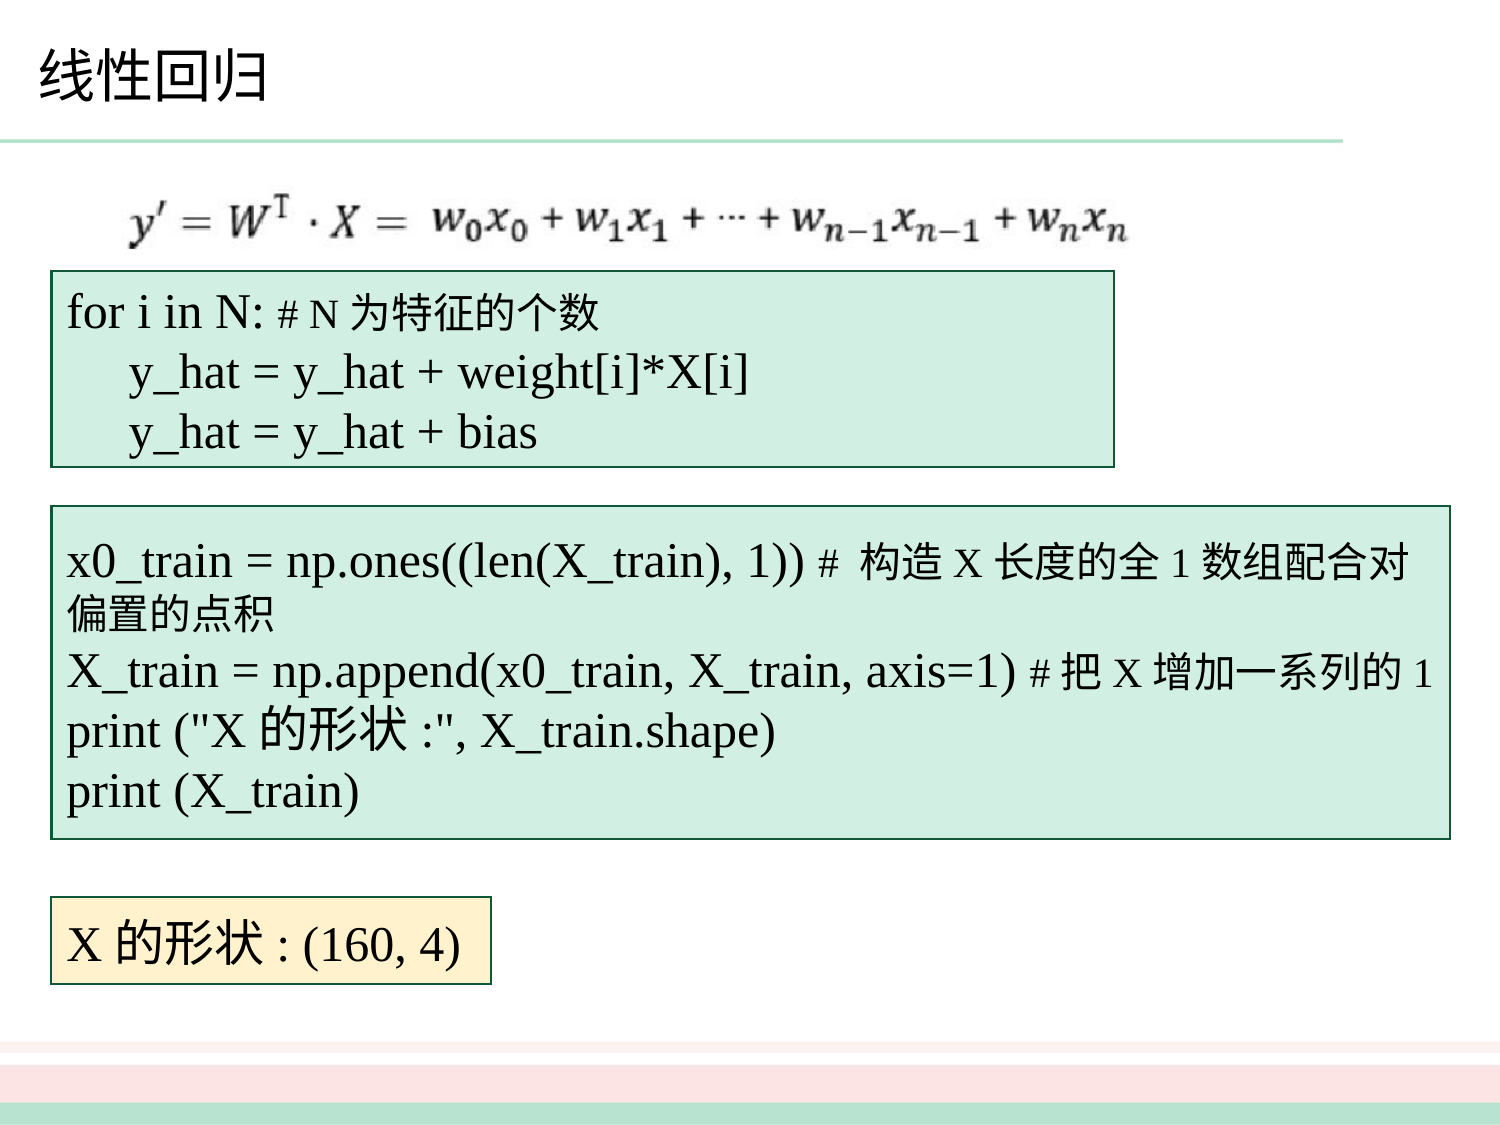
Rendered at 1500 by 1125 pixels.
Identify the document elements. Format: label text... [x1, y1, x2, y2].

picture [0, 0, 1500, 1125]
text_box x0_train = np.ones((len(X_train), 1)) # 构造X长度的全1数组配合对偏置的点积 X_train = np.append(x0_train, X_train, axis=1) #把X增加一系列的1 print ("X的形状:", X_train.shape) print (X_train) [50, 505, 1451, 840]
text_box for i in N: # N为特征的个数 y_hat = y_hat + weight[i]*X[i] y_hat = y_hat + bias [50, 270, 1115, 468]
text_box X的形状: (160, 4) [50, 896, 492, 985]
text_box 线性回归 [37, 52, 271, 109]
